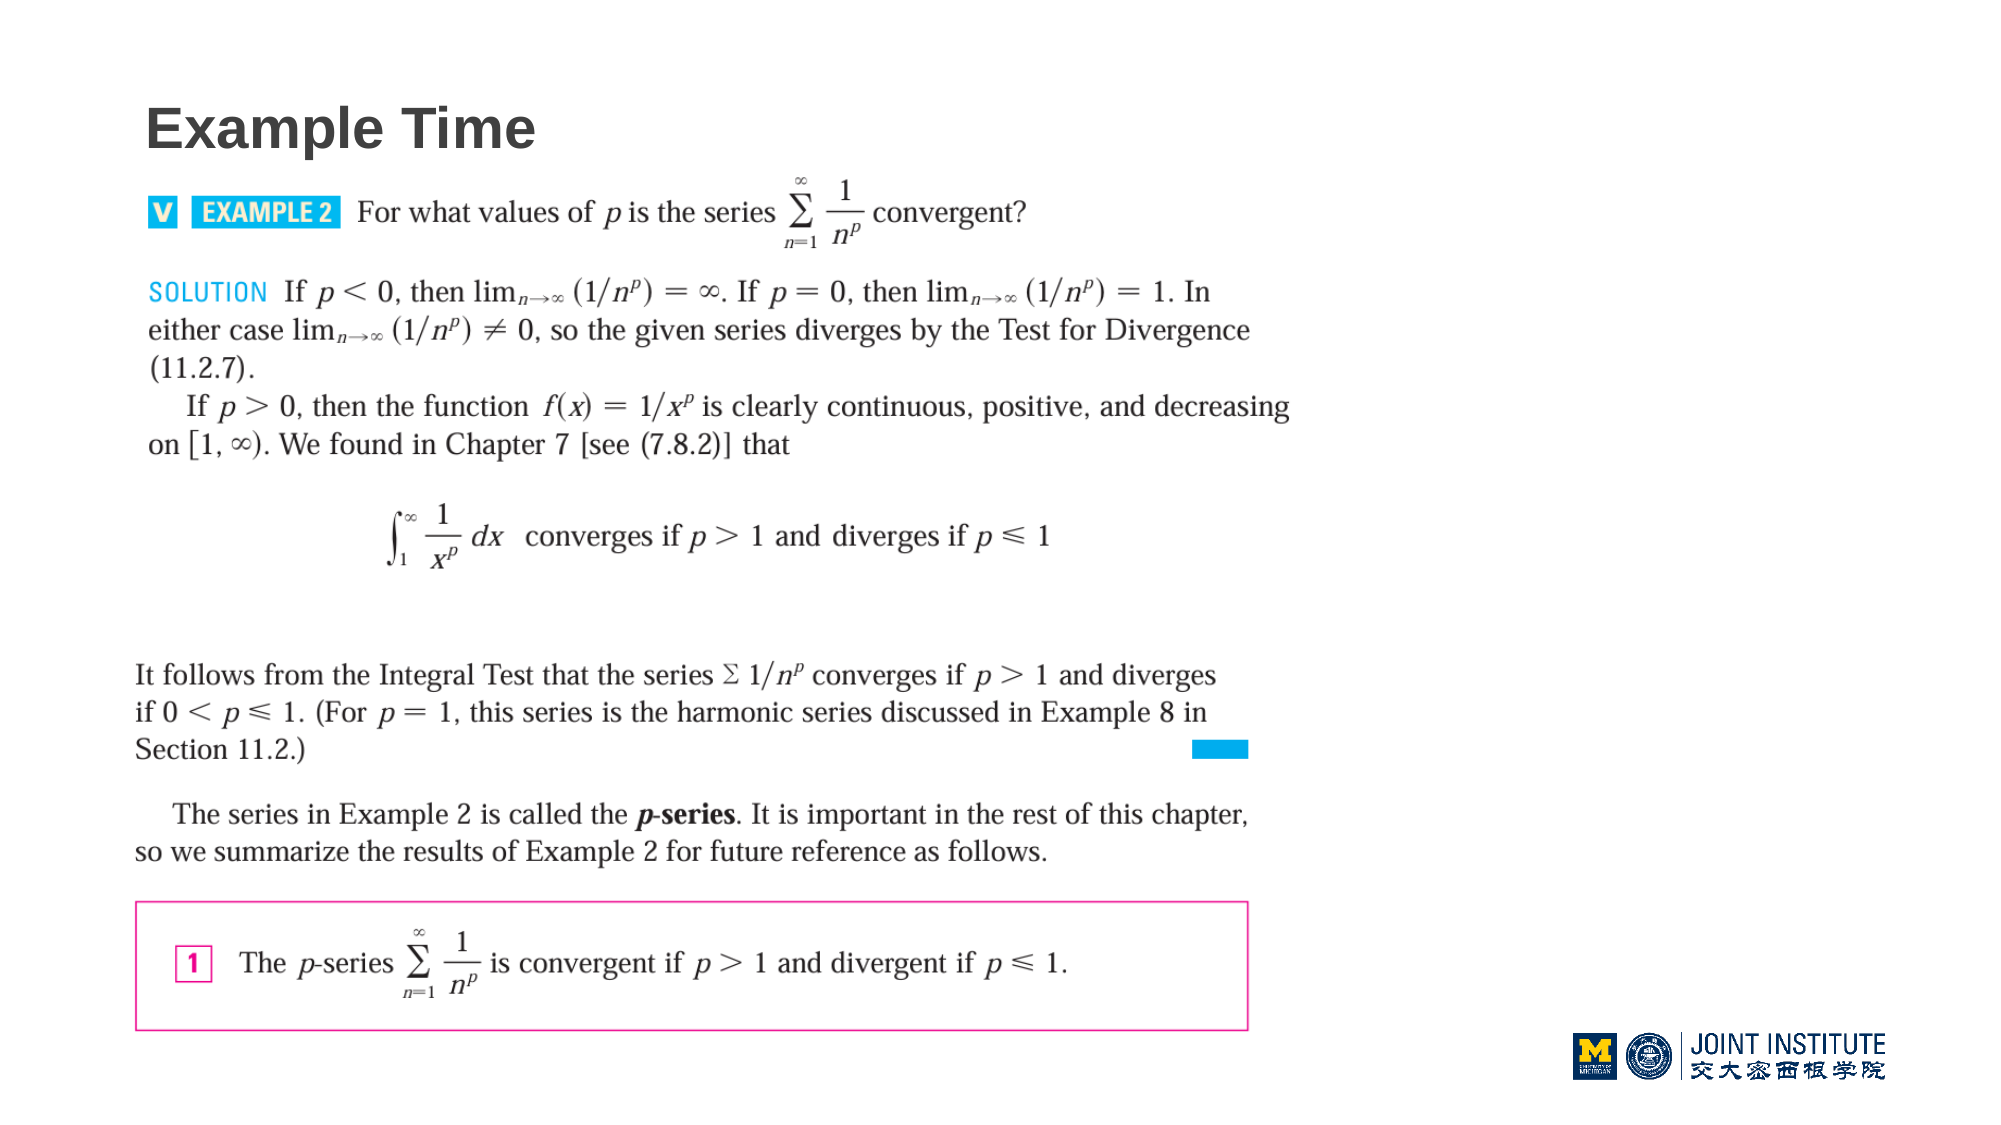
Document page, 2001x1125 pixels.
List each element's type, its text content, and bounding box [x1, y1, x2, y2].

picture [108, 174, 1425, 598]
picture [1573, 1032, 1885, 1080]
list Example Time [130, 76, 1884, 175]
picture [117, 625, 1277, 1049]
